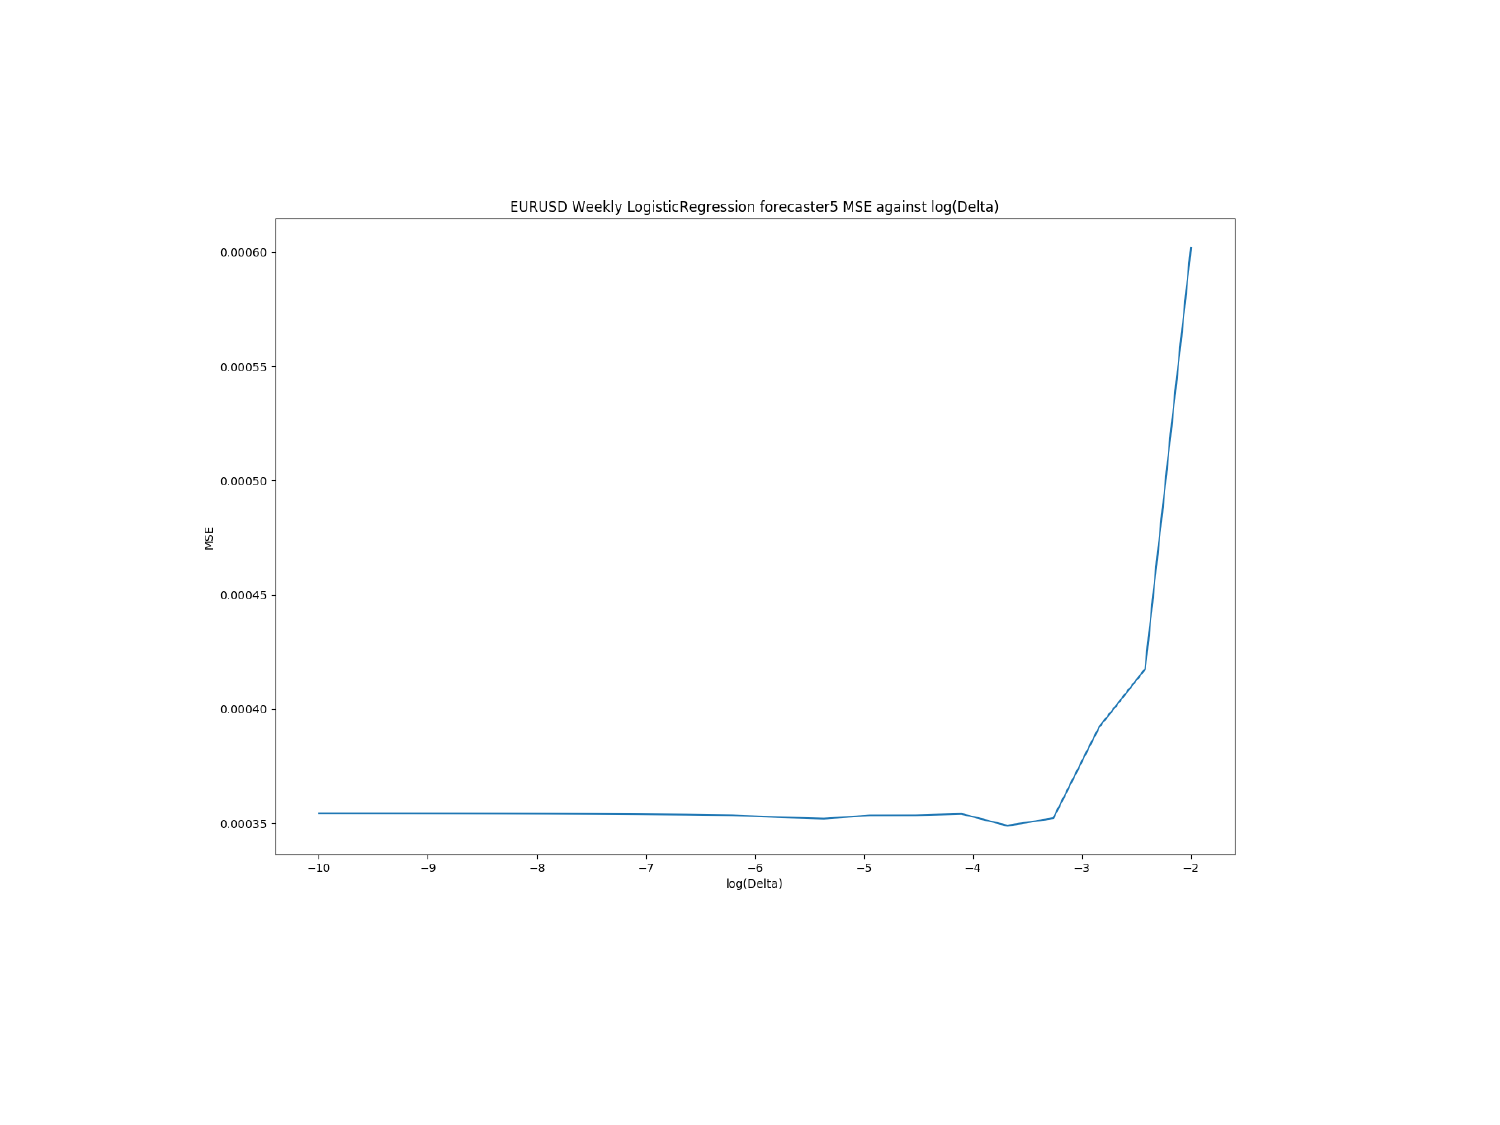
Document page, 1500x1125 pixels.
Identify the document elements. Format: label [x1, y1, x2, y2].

picture [119, 119, 1358, 946]
